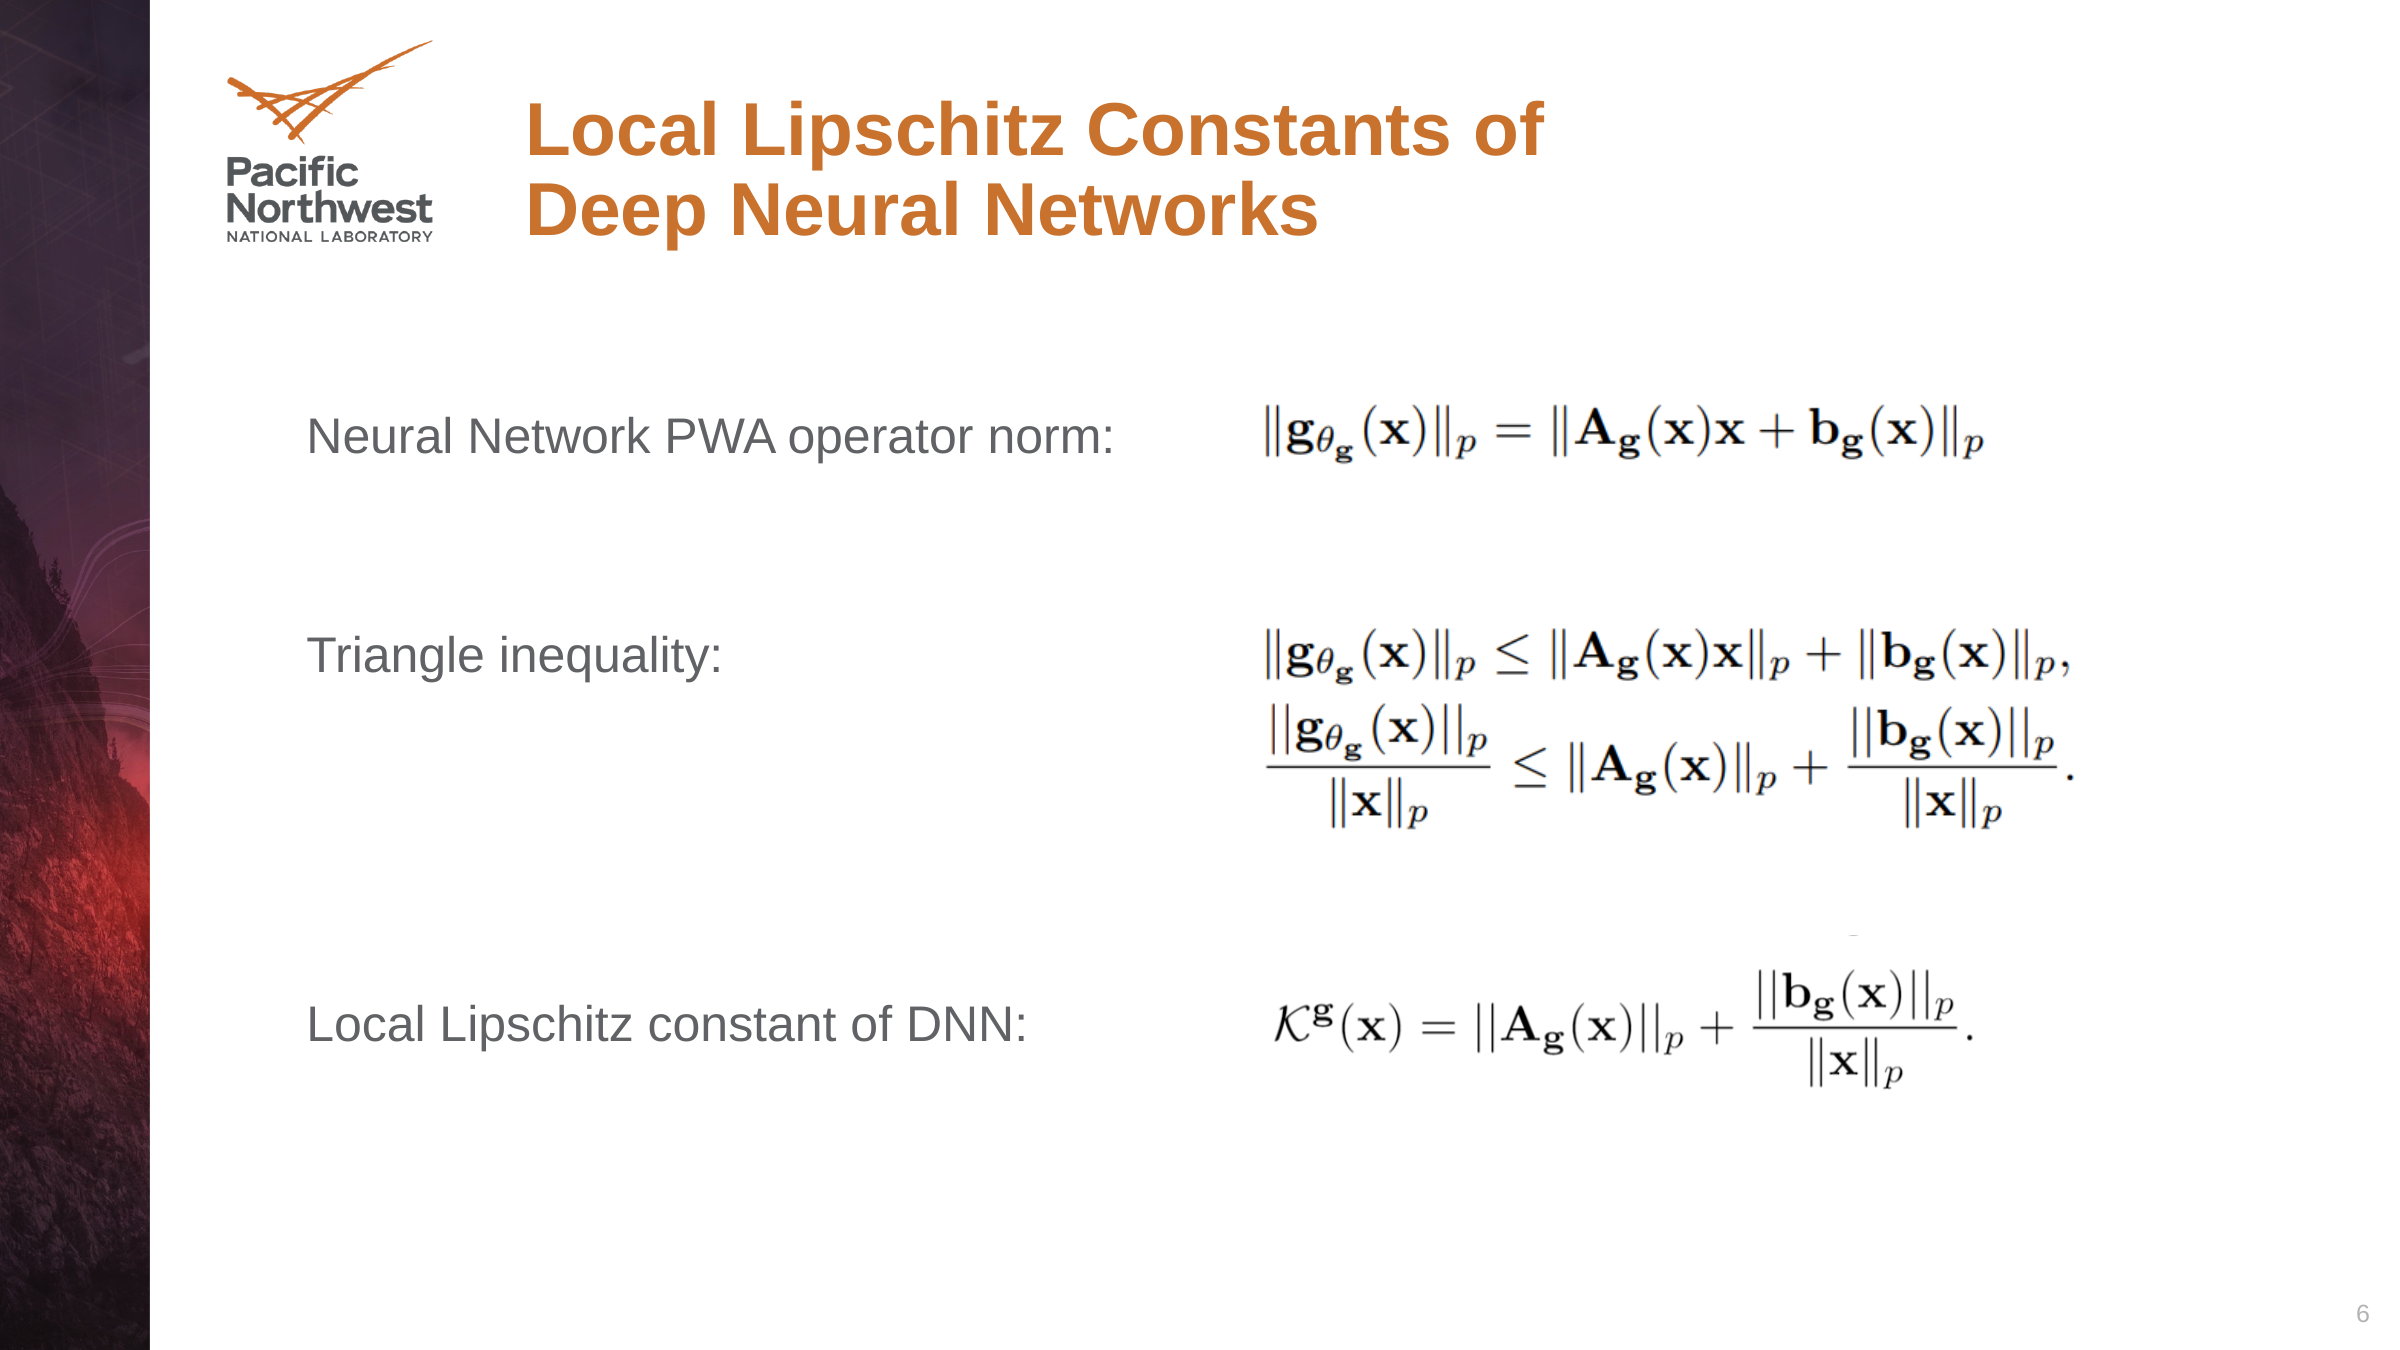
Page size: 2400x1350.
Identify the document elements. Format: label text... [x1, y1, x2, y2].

picture [1252, 935, 1997, 1104]
title Local Lipschitz Constants of Deep Neural Networks [525, 44, 2325, 260]
picture [1257, 403, 1995, 472]
picture [225, 38, 435, 244]
text_box Neural Network PWA operator norm: [291, 395, 1493, 471]
text_box Local Lipschitz constant of DNN: [291, 983, 1252, 1059]
slide_number 6 [2295, 1275, 2370, 1350]
picture [1252, 615, 2100, 857]
picture [0, 0, 149, 1350]
text_box Triangle inequality: [291, 615, 1252, 690]
